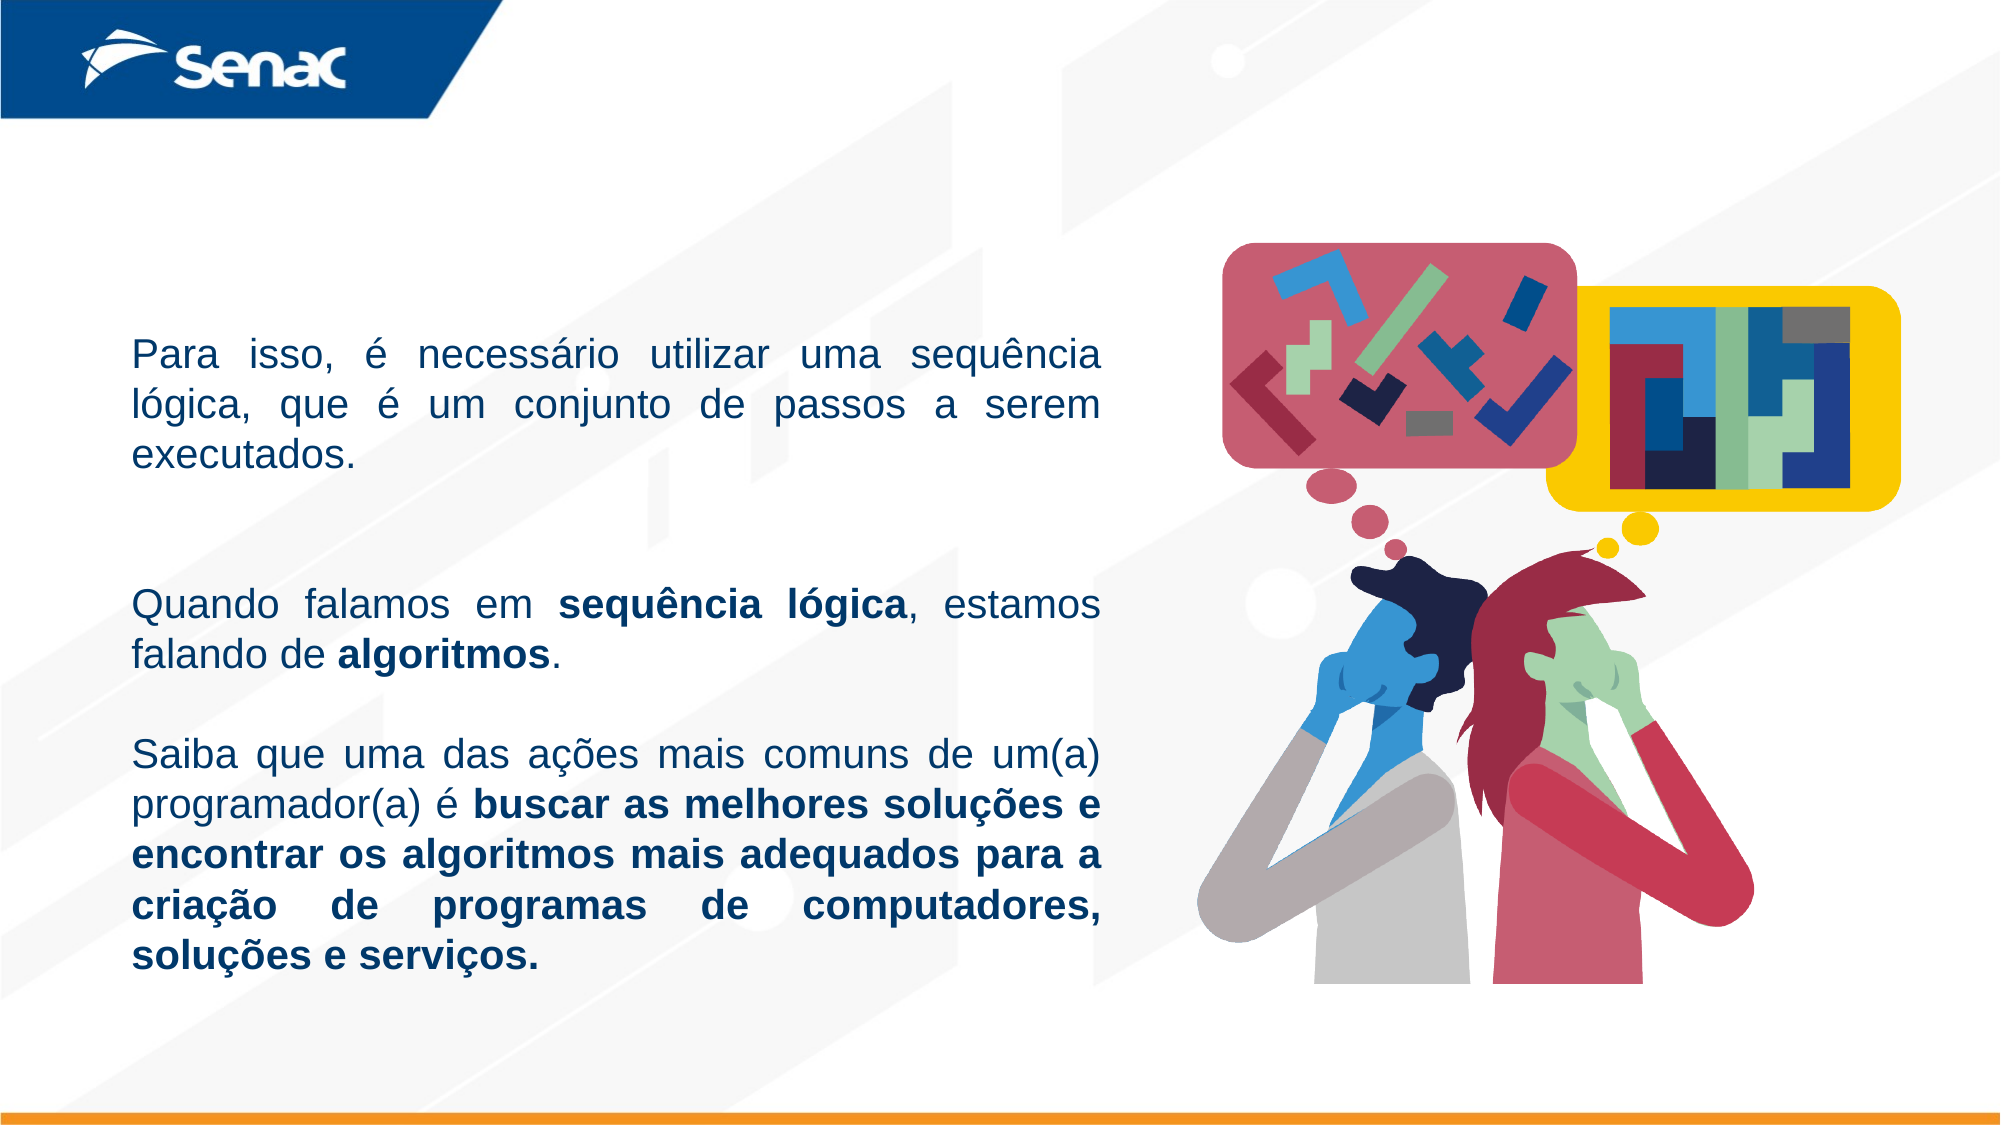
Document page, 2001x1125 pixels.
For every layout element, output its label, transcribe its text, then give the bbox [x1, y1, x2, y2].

picture [0, 0, 2001, 1125]
text_box Para isso, é necessário utilizar uma sequência lógica, que é um conjunto de passos a serem executados. Quando falamos em sequência lógica, estamos falando de algoritmos. Saiba que uma das ações mais comuns de um(a) programador(a) é buscar as melhores soluções e encontrar os algoritmos mais adequados para a criação de programas de computadores, soluções e serviços. [116, 319, 1117, 985]
